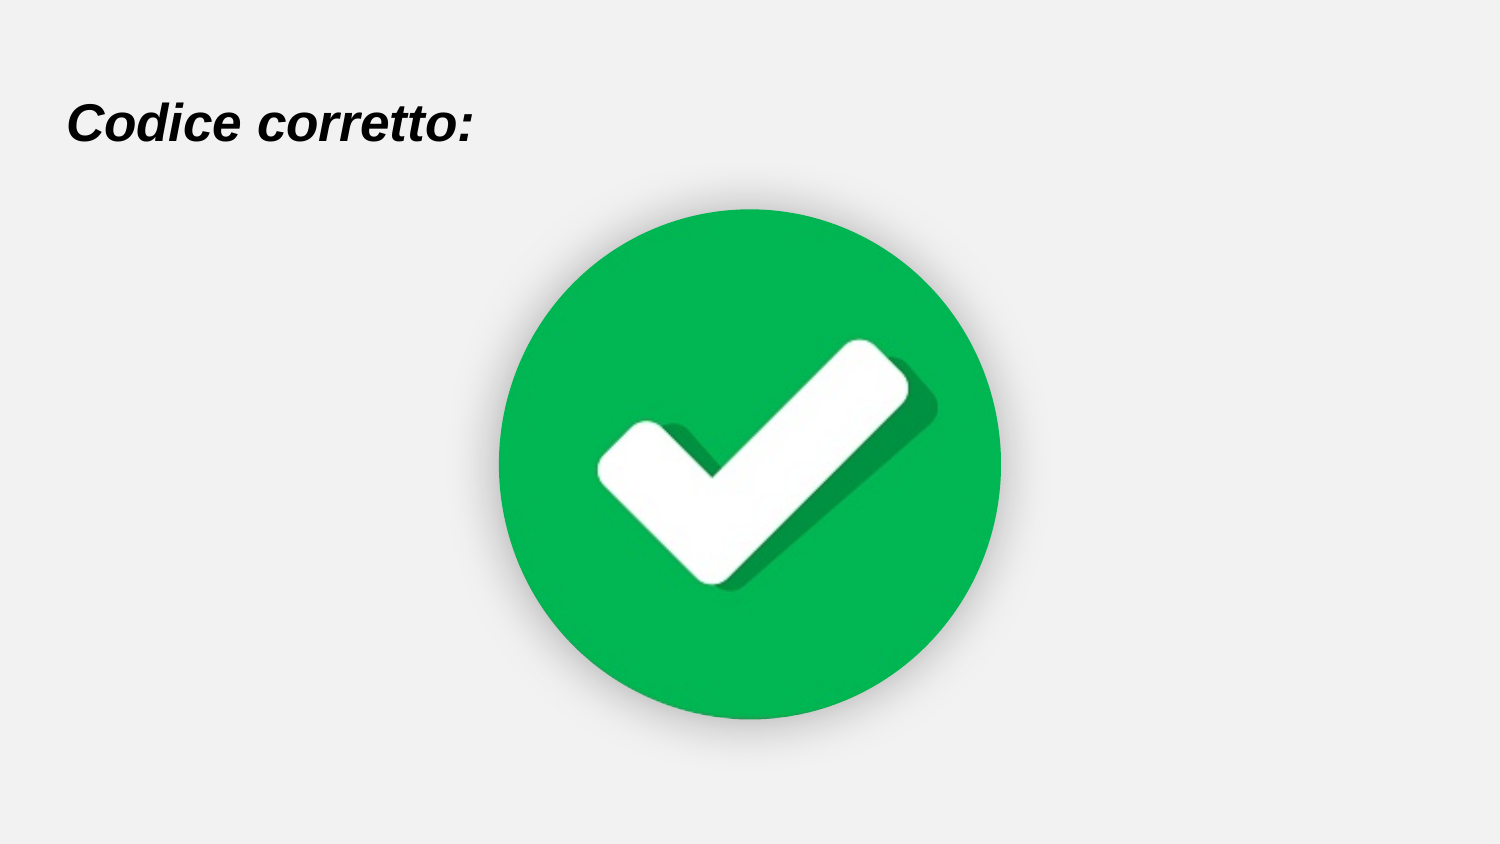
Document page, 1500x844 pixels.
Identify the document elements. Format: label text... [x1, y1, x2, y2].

title Codice corretto: [51, 72, 1449, 167]
picture [498, 209, 1002, 720]
